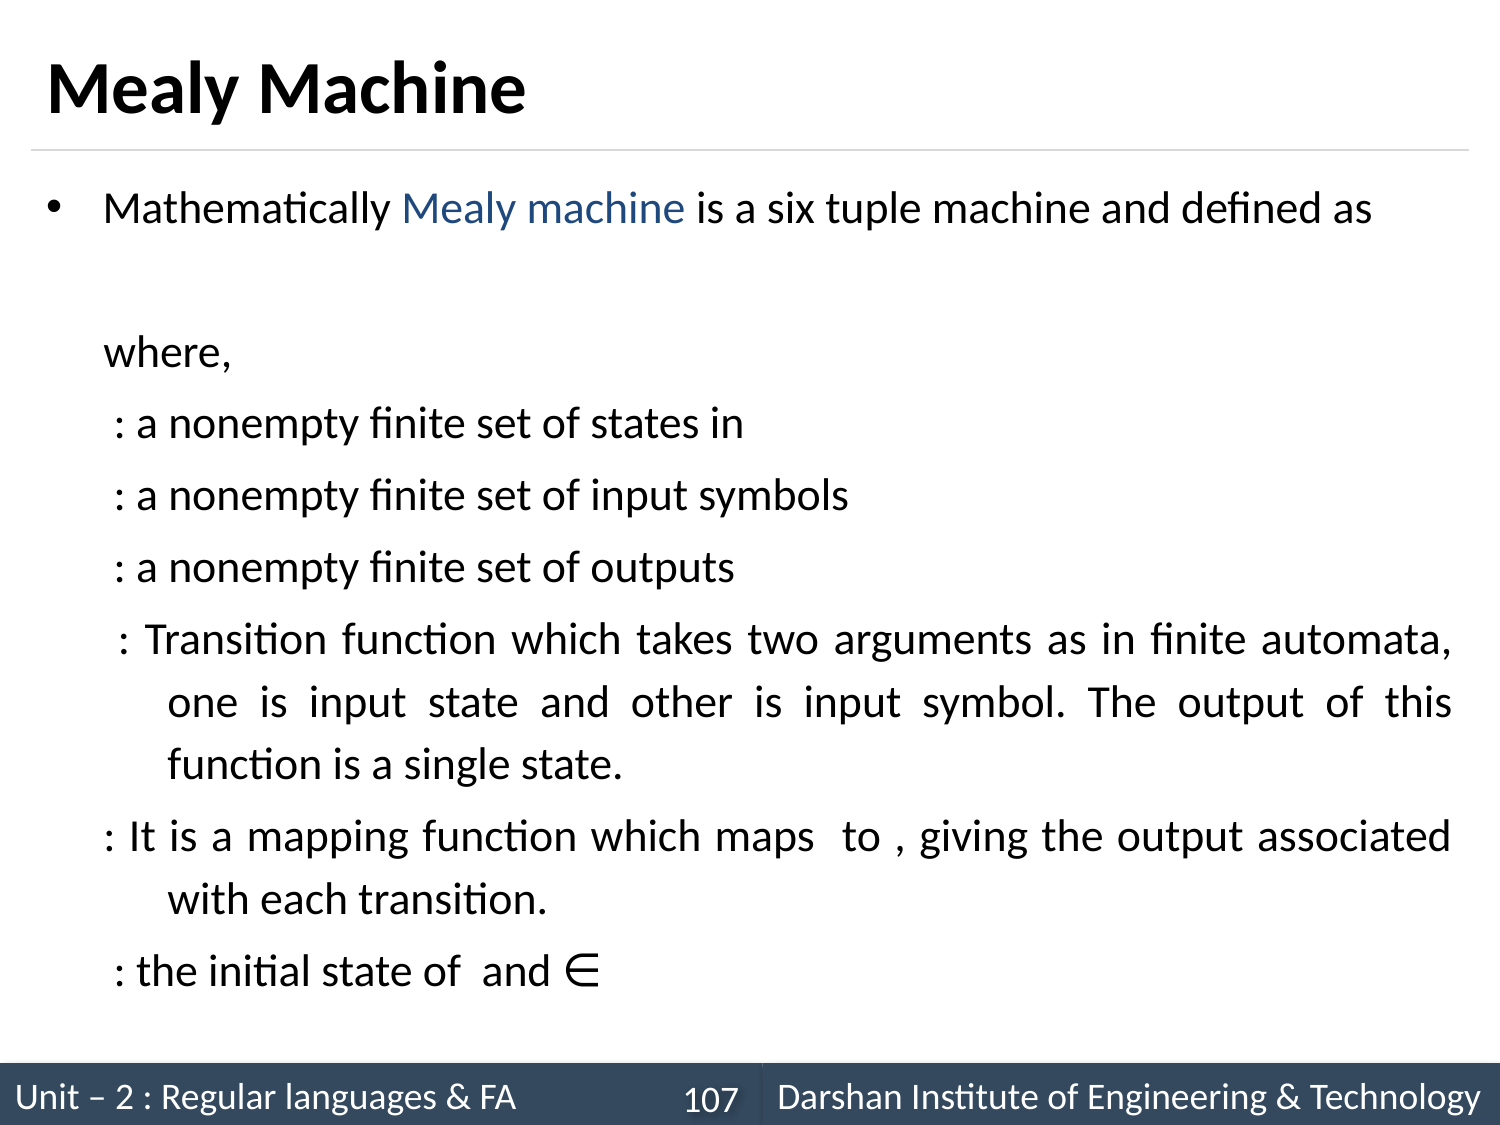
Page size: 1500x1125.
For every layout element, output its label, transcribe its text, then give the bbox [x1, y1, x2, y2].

title Mealy Machine [31, 17, 1469, 150]
